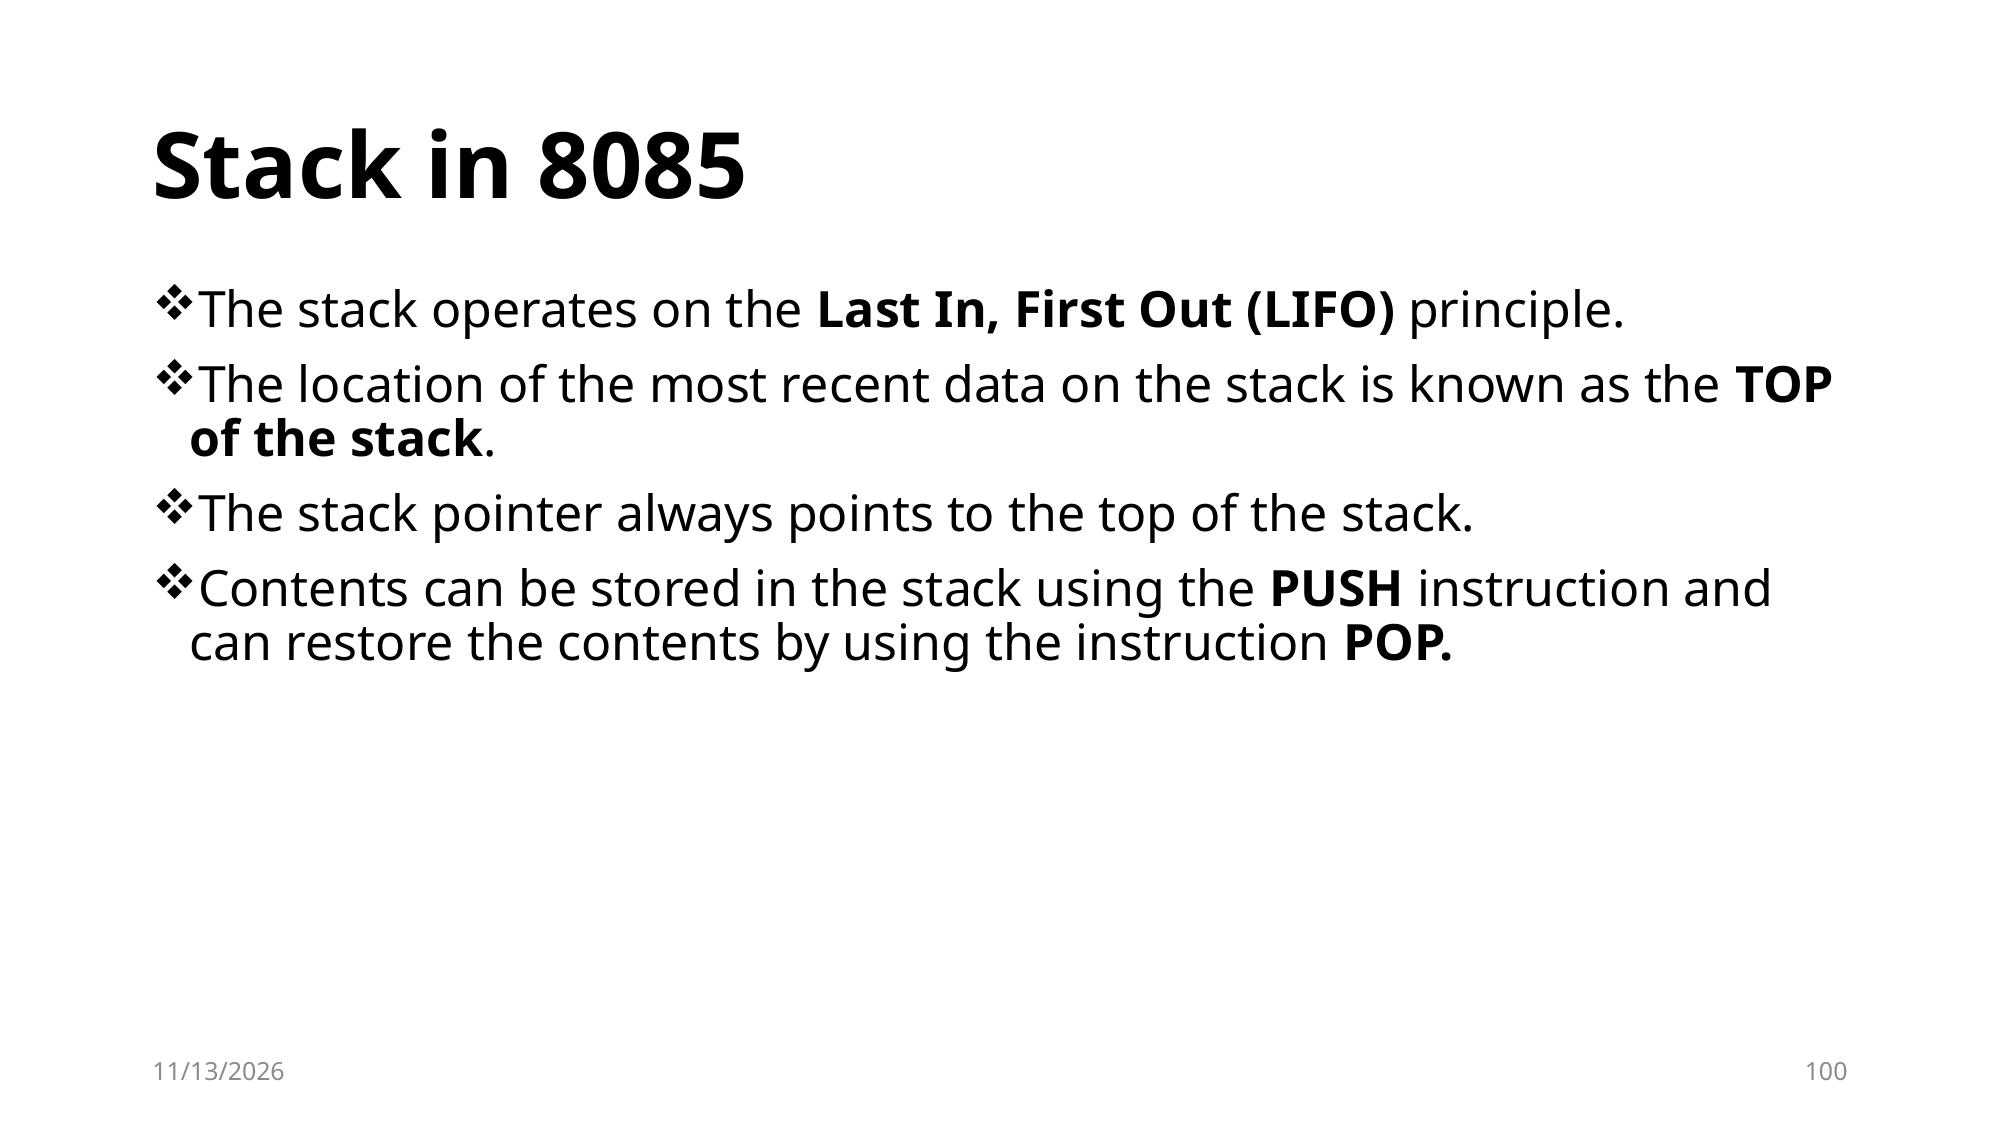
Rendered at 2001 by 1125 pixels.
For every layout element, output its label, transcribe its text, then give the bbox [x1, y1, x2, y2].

title Stack in 8085 [137, 59, 1863, 277]
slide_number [137, 1042, 588, 1103]
list The stack operates on the Last In, First Out (LIFO) principle. The location of the most recent data on the stack is known as the TOP of the stack. The stack pointer always points to the top of the stack. Contents can be stored in the stack using the PUSH instruction and can restore the contents by using the instruction POP. [137, 277, 1863, 1014]
slide_number 100 [1412, 1042, 1863, 1103]
